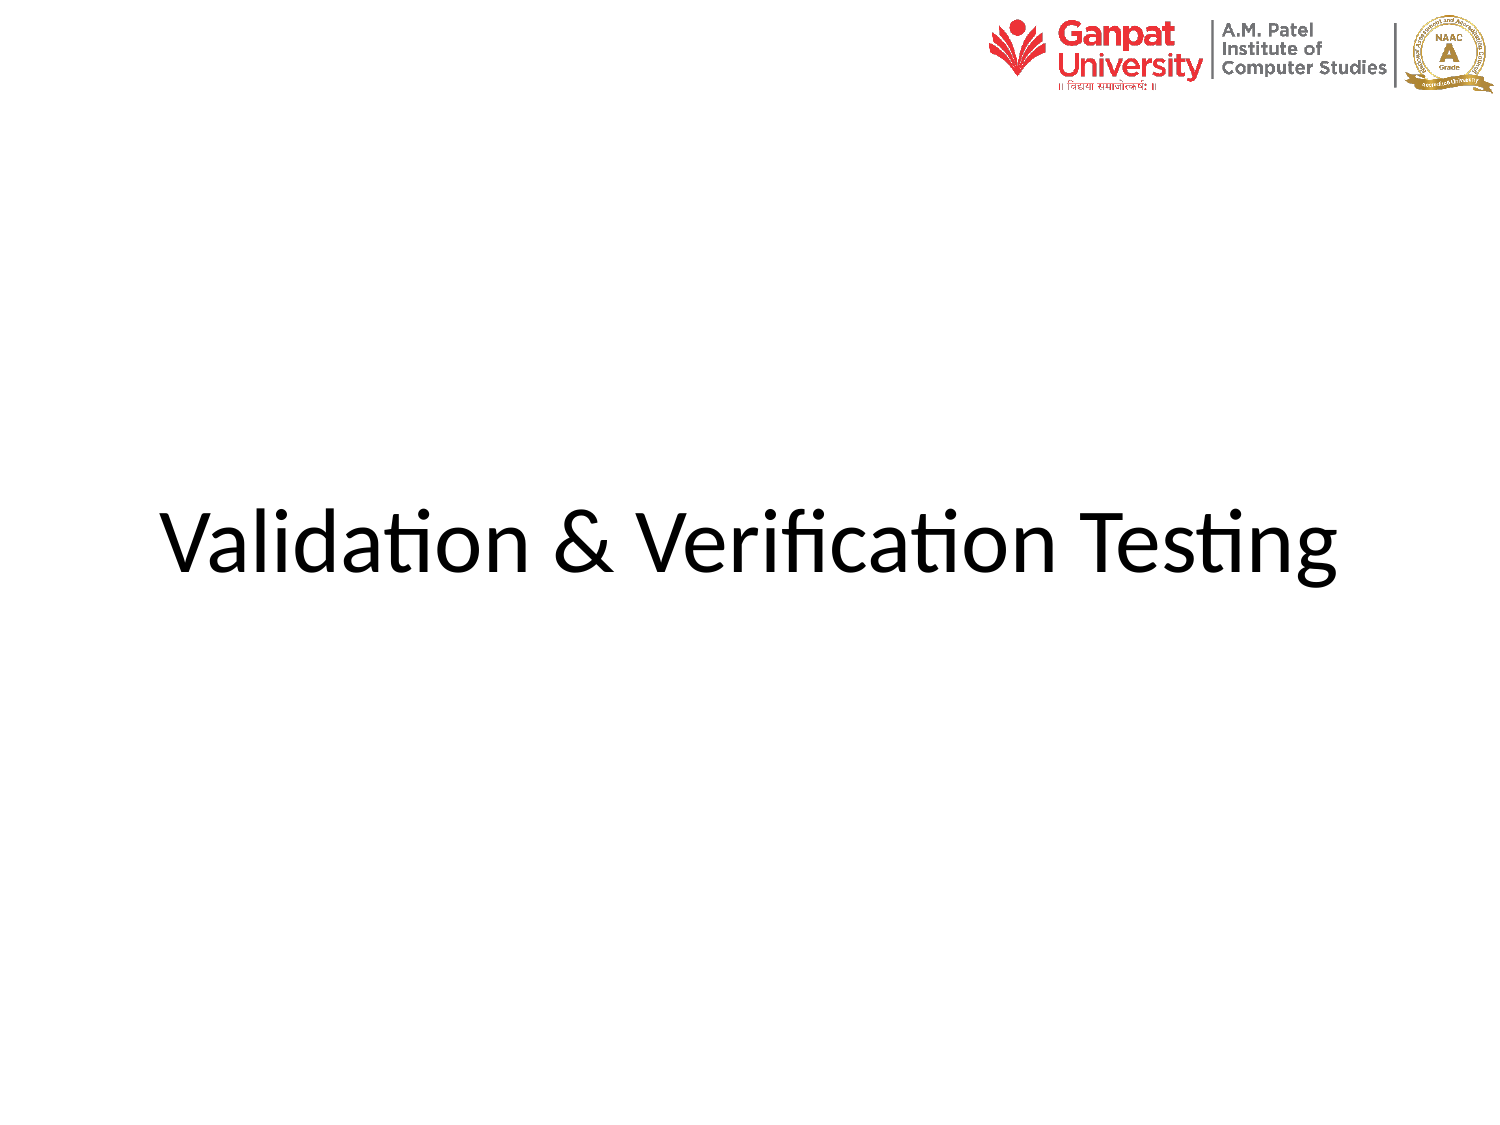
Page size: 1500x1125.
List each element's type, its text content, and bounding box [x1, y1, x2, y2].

title Validation & Verification Testing [75, 441, 1425, 630]
picture [989, 15, 1494, 94]
